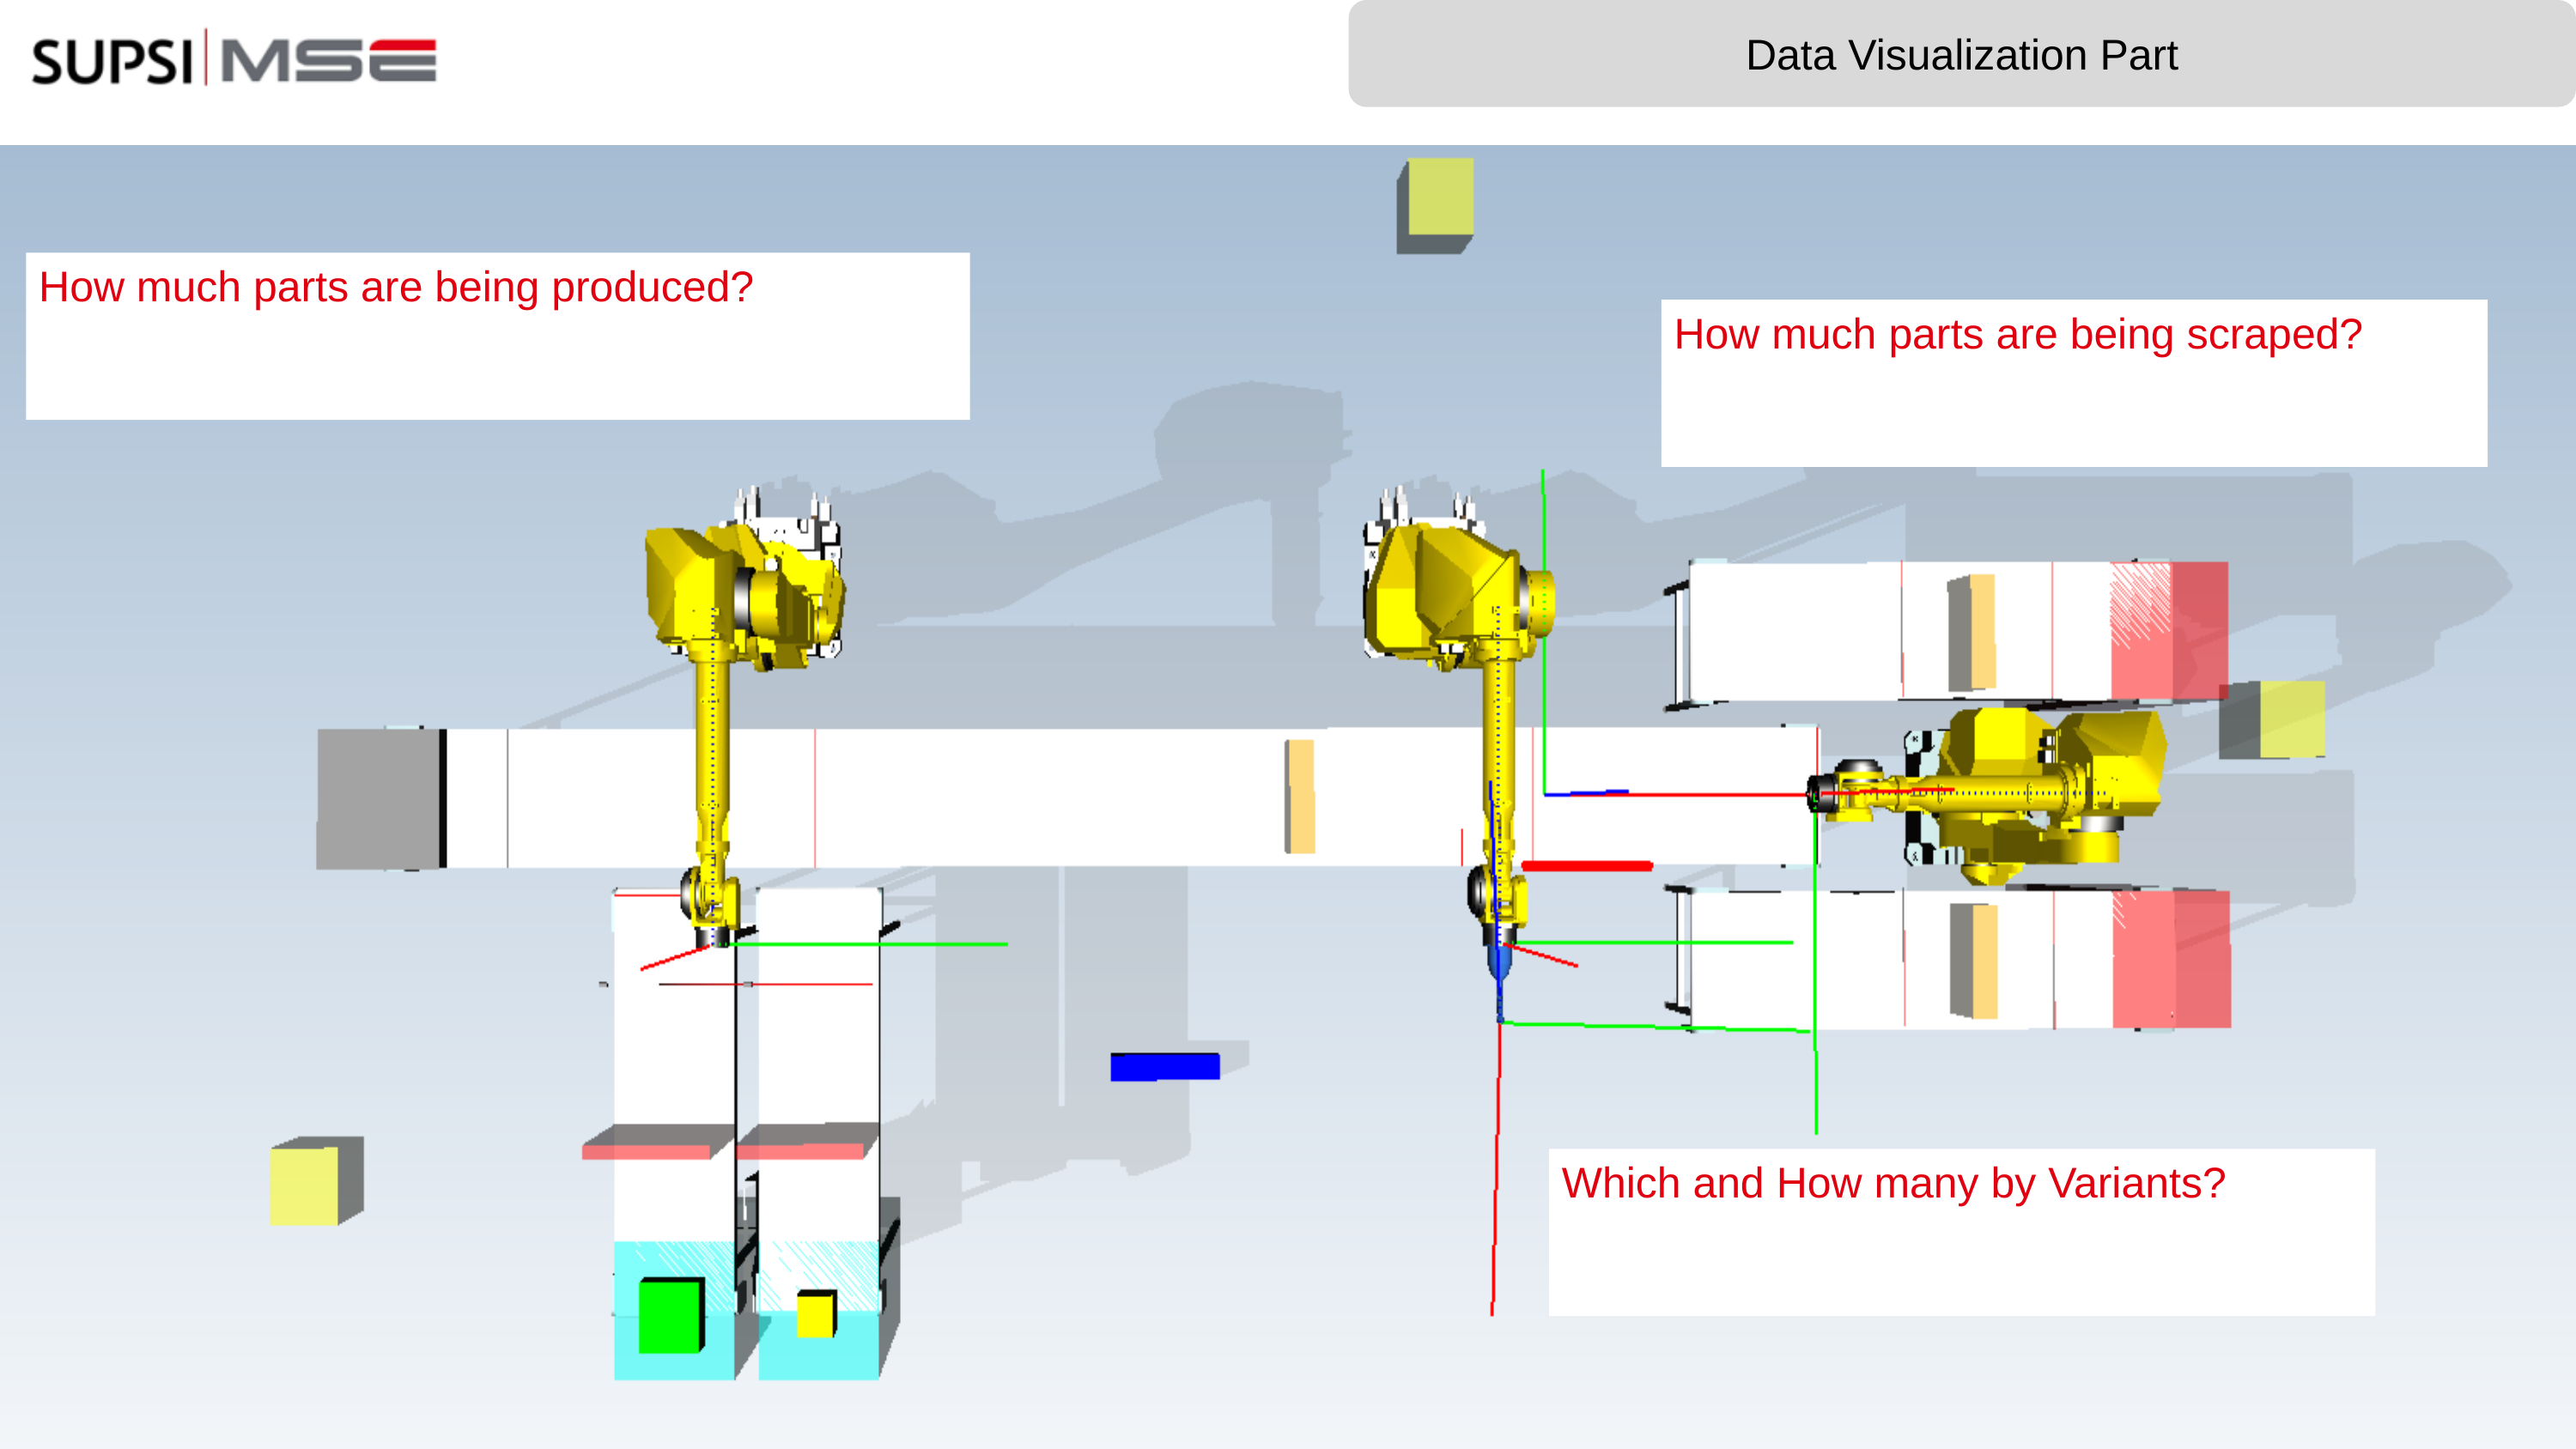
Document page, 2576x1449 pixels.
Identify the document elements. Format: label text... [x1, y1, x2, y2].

picture [26, 20, 444, 107]
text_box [0, 145, 2576, 1449]
text_box [1346, 0, 2576, 109]
text_box Data Visualization Part [1437, 21, 2488, 86]
